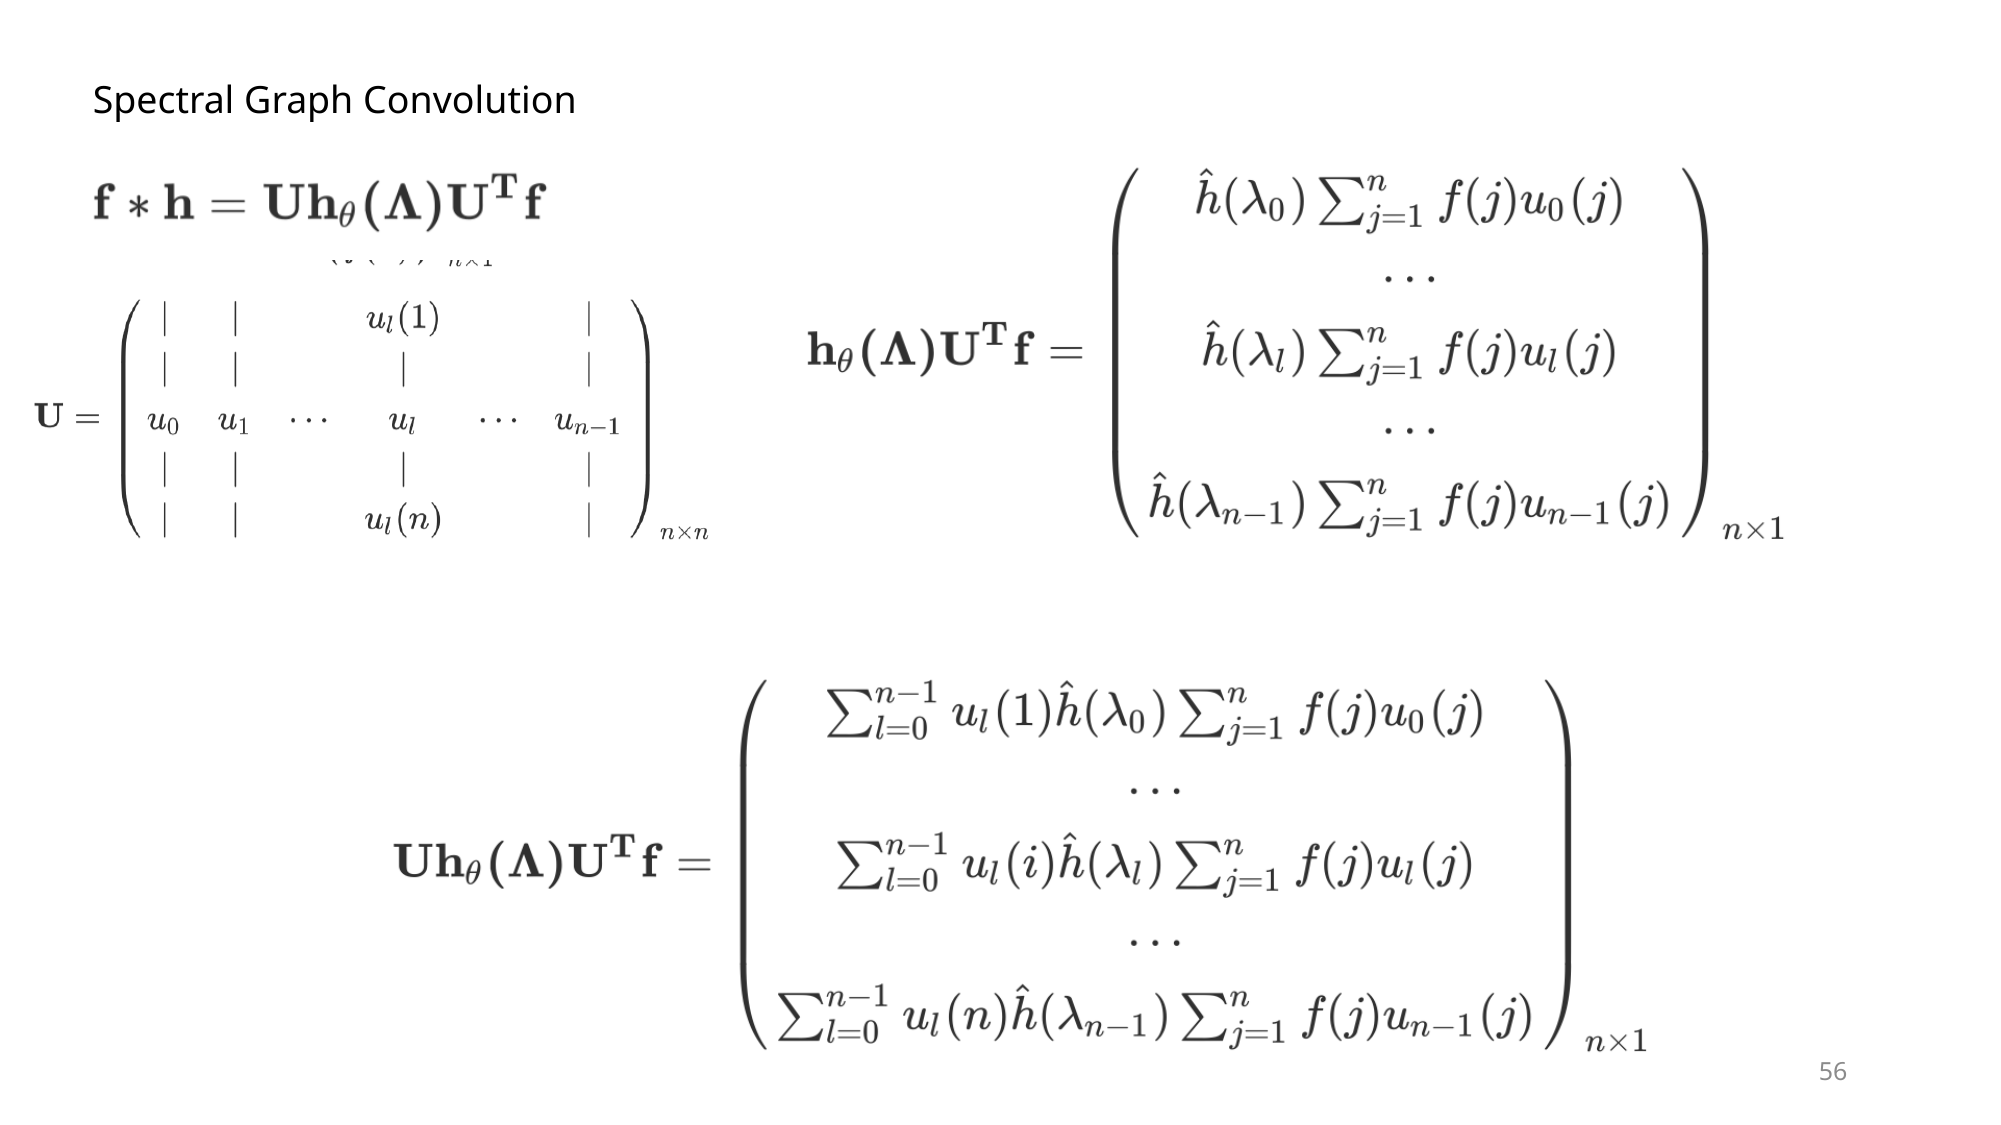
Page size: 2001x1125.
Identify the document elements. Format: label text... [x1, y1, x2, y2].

text_box Spectral Graph Convolution [78, 68, 592, 128]
picture [0, 108, 1827, 563]
picture [0, 128, 605, 256]
picture [328, 622, 1672, 1074]
slide_number 56 [1412, 1042, 1863, 1103]
